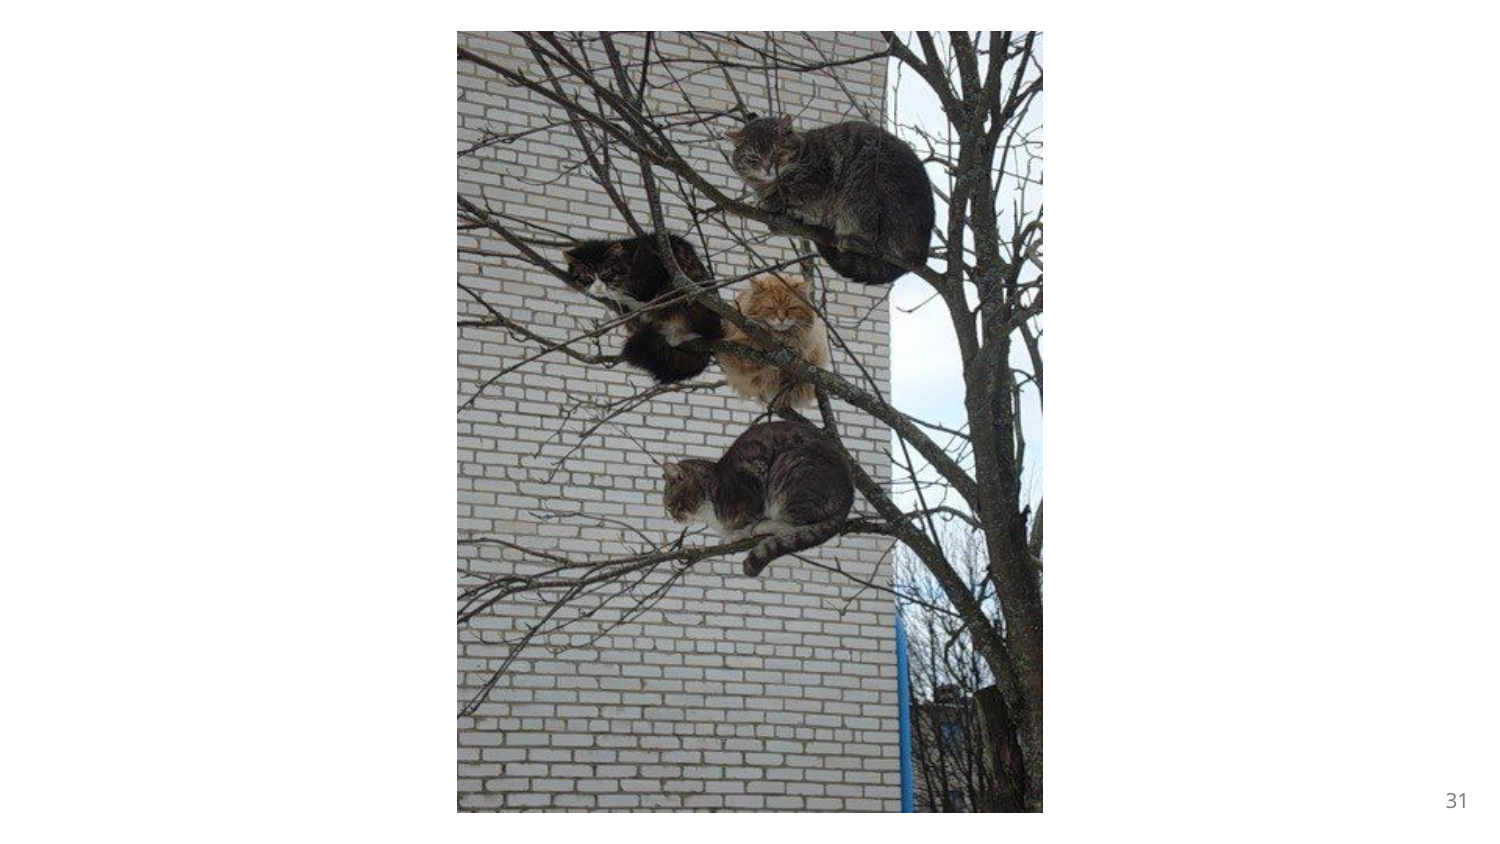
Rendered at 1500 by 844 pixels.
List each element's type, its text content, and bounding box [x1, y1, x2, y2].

slide_number ‹#› [1394, 769, 1484, 834]
picture [456, 30, 1044, 813]
